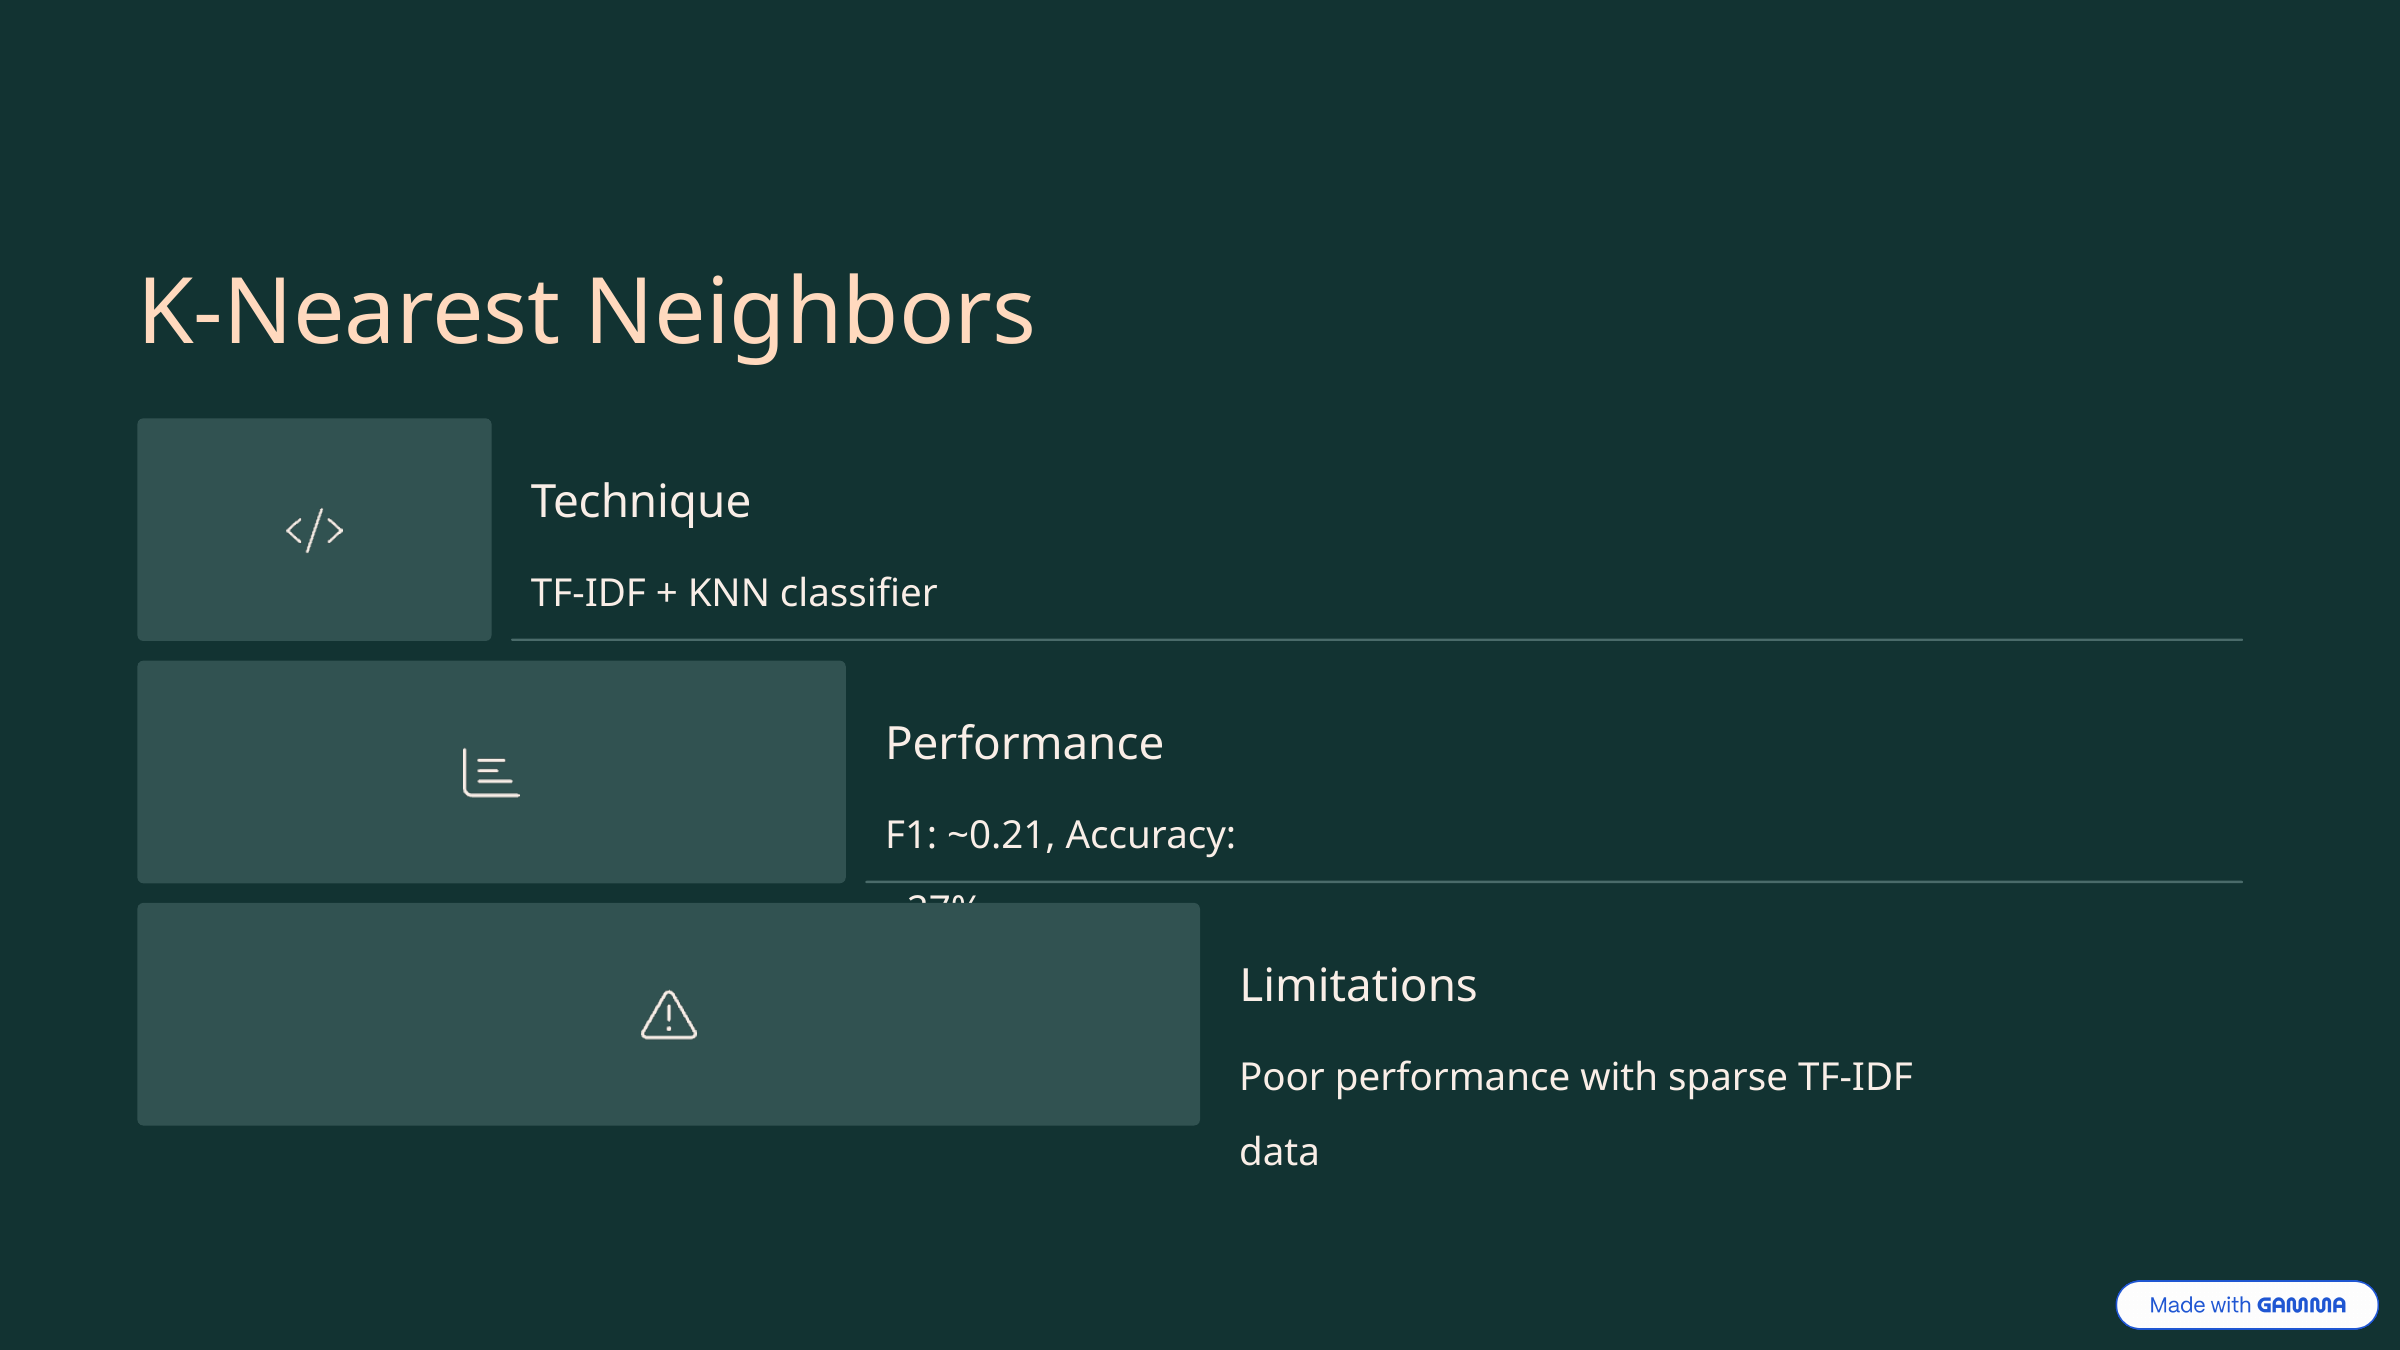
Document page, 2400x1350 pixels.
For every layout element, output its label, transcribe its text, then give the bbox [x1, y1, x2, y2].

text_box K-Nearest Neighbors [137, 224, 1062, 340]
text_box [865, 880, 2243, 884]
picture [286, 494, 343, 565]
text_box [137, 902, 1201, 1126]
text_box Technique [530, 457, 942, 516]
picture [463, 737, 520, 807]
text_box [137, 418, 492, 641]
text_box [137, 660, 846, 884]
text_box TF-IDF + KNN classifier [530, 538, 942, 602]
picture [640, 979, 697, 1049]
text_box Limitations [1239, 942, 1702, 1000]
text_box Performance [885, 699, 1315, 758]
text_box F1: ~0.21, Accuracy: ~27% [885, 781, 1315, 844]
text_box Poor performance with sparse TF-IDF data [1239, 1023, 1989, 1087]
picture [2106, 1271, 2389, 1339]
